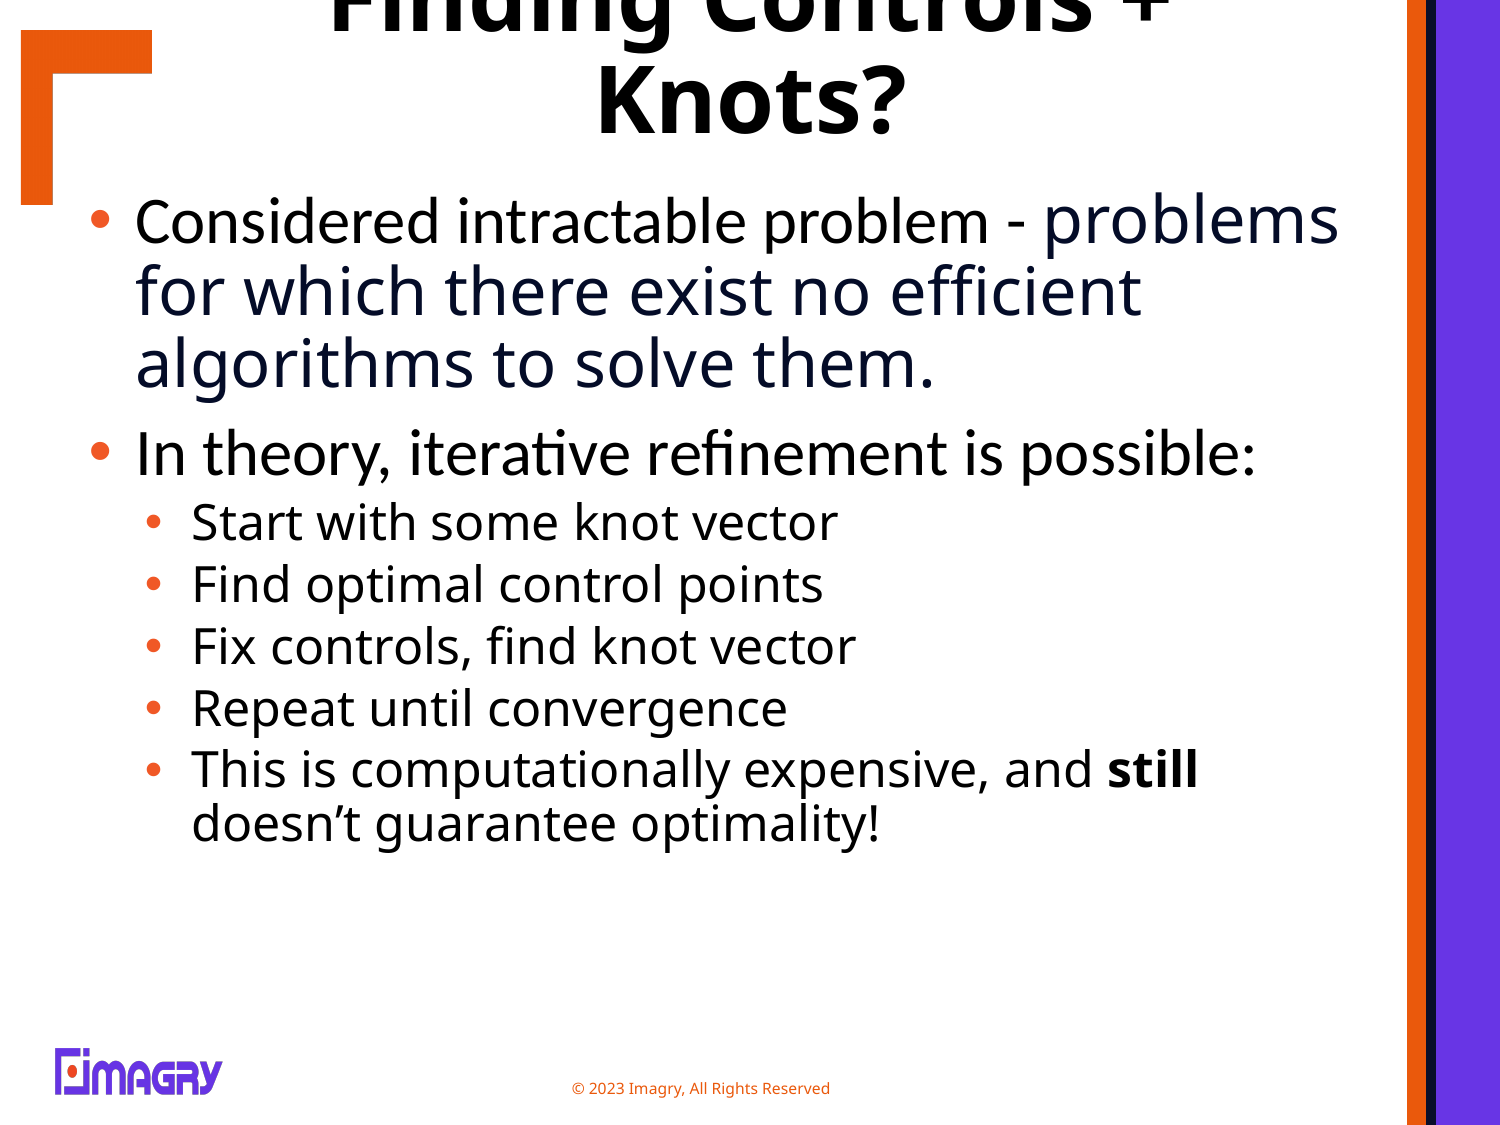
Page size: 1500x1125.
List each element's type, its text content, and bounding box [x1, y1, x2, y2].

picture [51, 1042, 228, 1103]
subtitle Considered intractable problem - problems for which there exist no efficient algorithms to solve them. In theory, iterative refinement is possible: Start with some knot vector Find optimal control points Fix controls, find knot vector Repeat until convergence This is computationally expensive, and still doesn’t guarantee optimality! [73, 178, 1379, 1029]
title Finding Controls + Knots? [187, 29, 1313, 161]
picture [20, 30, 152, 205]
